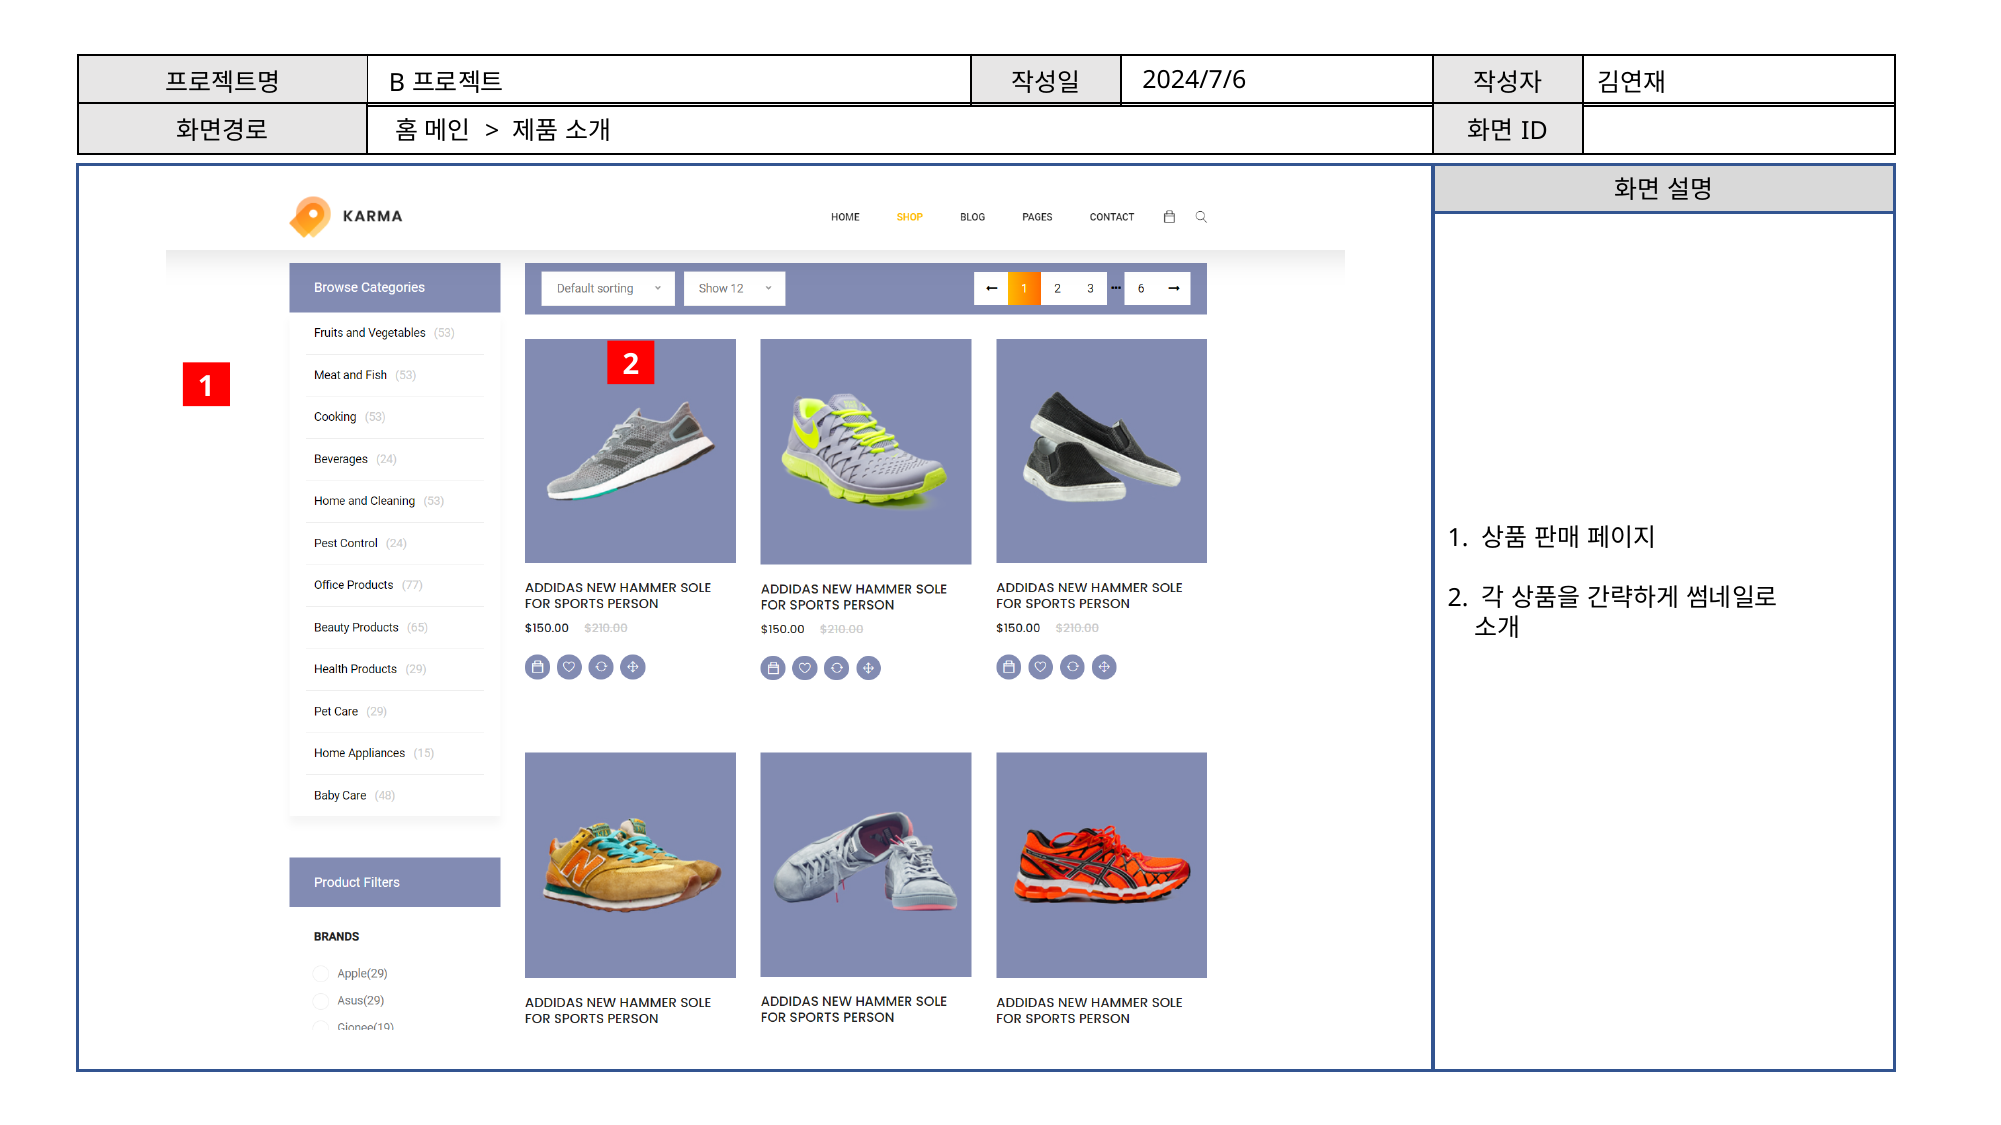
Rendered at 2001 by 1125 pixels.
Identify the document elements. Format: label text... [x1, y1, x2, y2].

table_header [1584, 104, 1894, 153]
table_header 김연재 [1584, 56, 1894, 102]
table_header 화면경로 [79, 104, 366, 153]
table_header 2024/7/6 [1122, 56, 1432, 102]
table_header 작성자 [1434, 56, 1582, 102]
text_box [77, 164, 1432, 1071]
text_box 화면 설명 [1432, 164, 1896, 212]
table_header 프로젝트명 [79, 56, 367, 102]
table_header 화면ID [1434, 104, 1582, 153]
picture [166, 189, 1345, 1030]
table_header B프로젝트 [368, 56, 970, 102]
table_header 홈 메인 > 제품 소개 [368, 104, 1432, 153]
table_header 작성일 [972, 56, 1120, 102]
text_box 1. 상품 판매 페이지 2. 각 상품을 간략하게 썸네일로 소개 [1432, 212, 1896, 1071]
